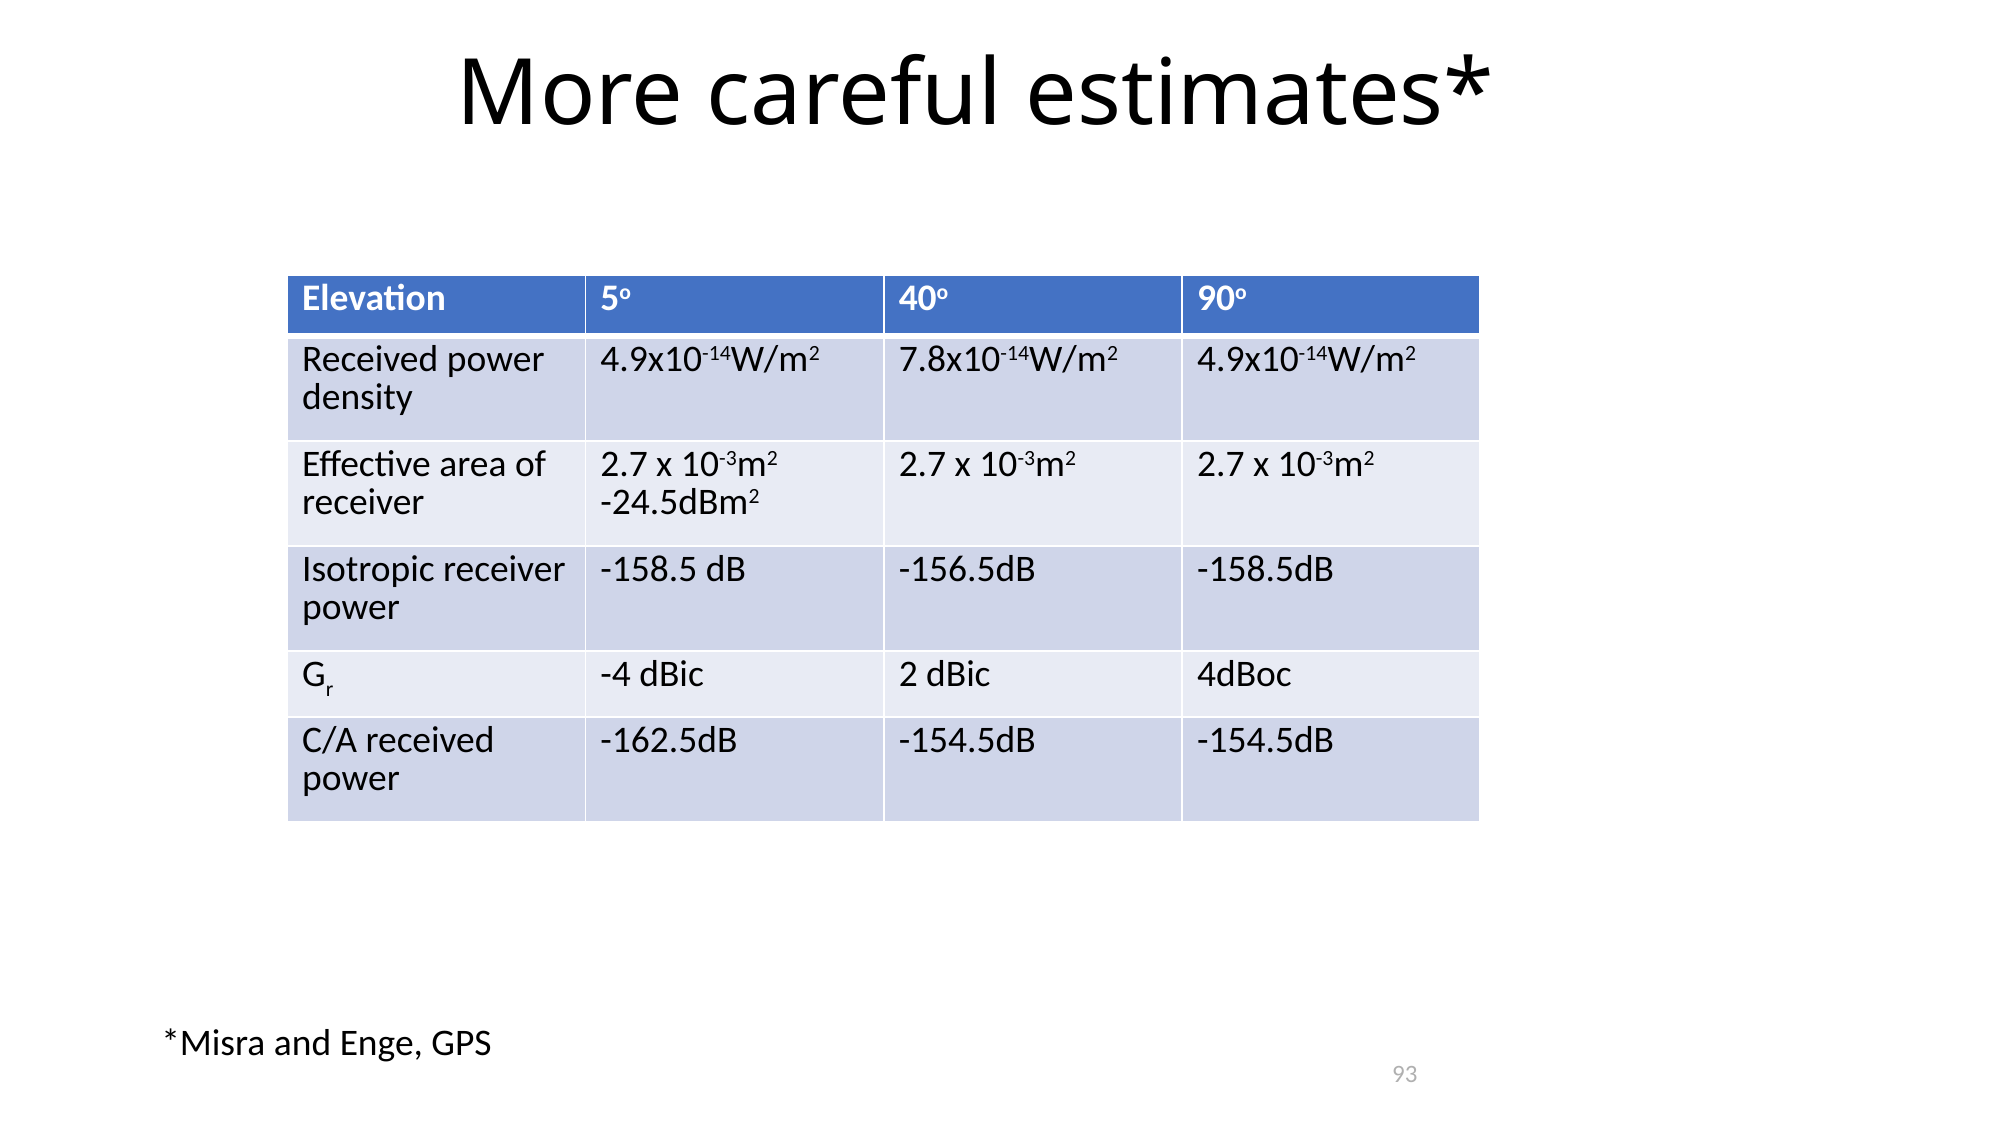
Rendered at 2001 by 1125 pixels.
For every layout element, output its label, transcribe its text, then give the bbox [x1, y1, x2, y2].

table_cell Effective area of receiver [288, 442, 585, 545]
table_cell -158.5 dB [586, 547, 883, 650]
table_cell -154.5dB [885, 718, 1181, 821]
table_cell Received power density [288, 339, 585, 440]
text_box More careful estimates* [30, 25, 1922, 151]
table_cell -4 dBic [586, 652, 883, 716]
table_cell -158.5dB [1183, 547, 1479, 650]
table_cell -162.5dB [586, 718, 883, 821]
table_cell 7.8x10-14W/m2 [885, 339, 1181, 440]
table_header Elevation [288, 276, 585, 333]
slide_number 93 [1074, 823, 1425, 1125]
table_cell 2.7 x 10-3m2 [1183, 442, 1479, 545]
table_cell -156.5dB [885, 547, 1181, 650]
table_header 40o [885, 276, 1181, 333]
table_header 5o [586, 276, 883, 333]
table_cell 2.7 x 10-3m2 [885, 442, 1181, 545]
table_cell 4.9x10-14W/m2 [1183, 339, 1479, 440]
table_cell 4.9x10-14W/m2 [586, 339, 883, 440]
table_header 90o [1183, 276, 1479, 333]
table_cell Gr [288, 652, 585, 716]
table_cell Isotropic receiver power [288, 547, 585, 650]
text_box *Misra and Enge, GPS [146, 1010, 672, 1071]
table_cell C/A received power [288, 718, 585, 821]
table_cell 4dBoc [1183, 652, 1479, 716]
table_cell 2 dBic [885, 652, 1181, 716]
table_cell 2.7 x 10-3m2 -24.5dBm2 [586, 442, 883, 545]
table_cell -154.5dB [1183, 718, 1479, 821]
